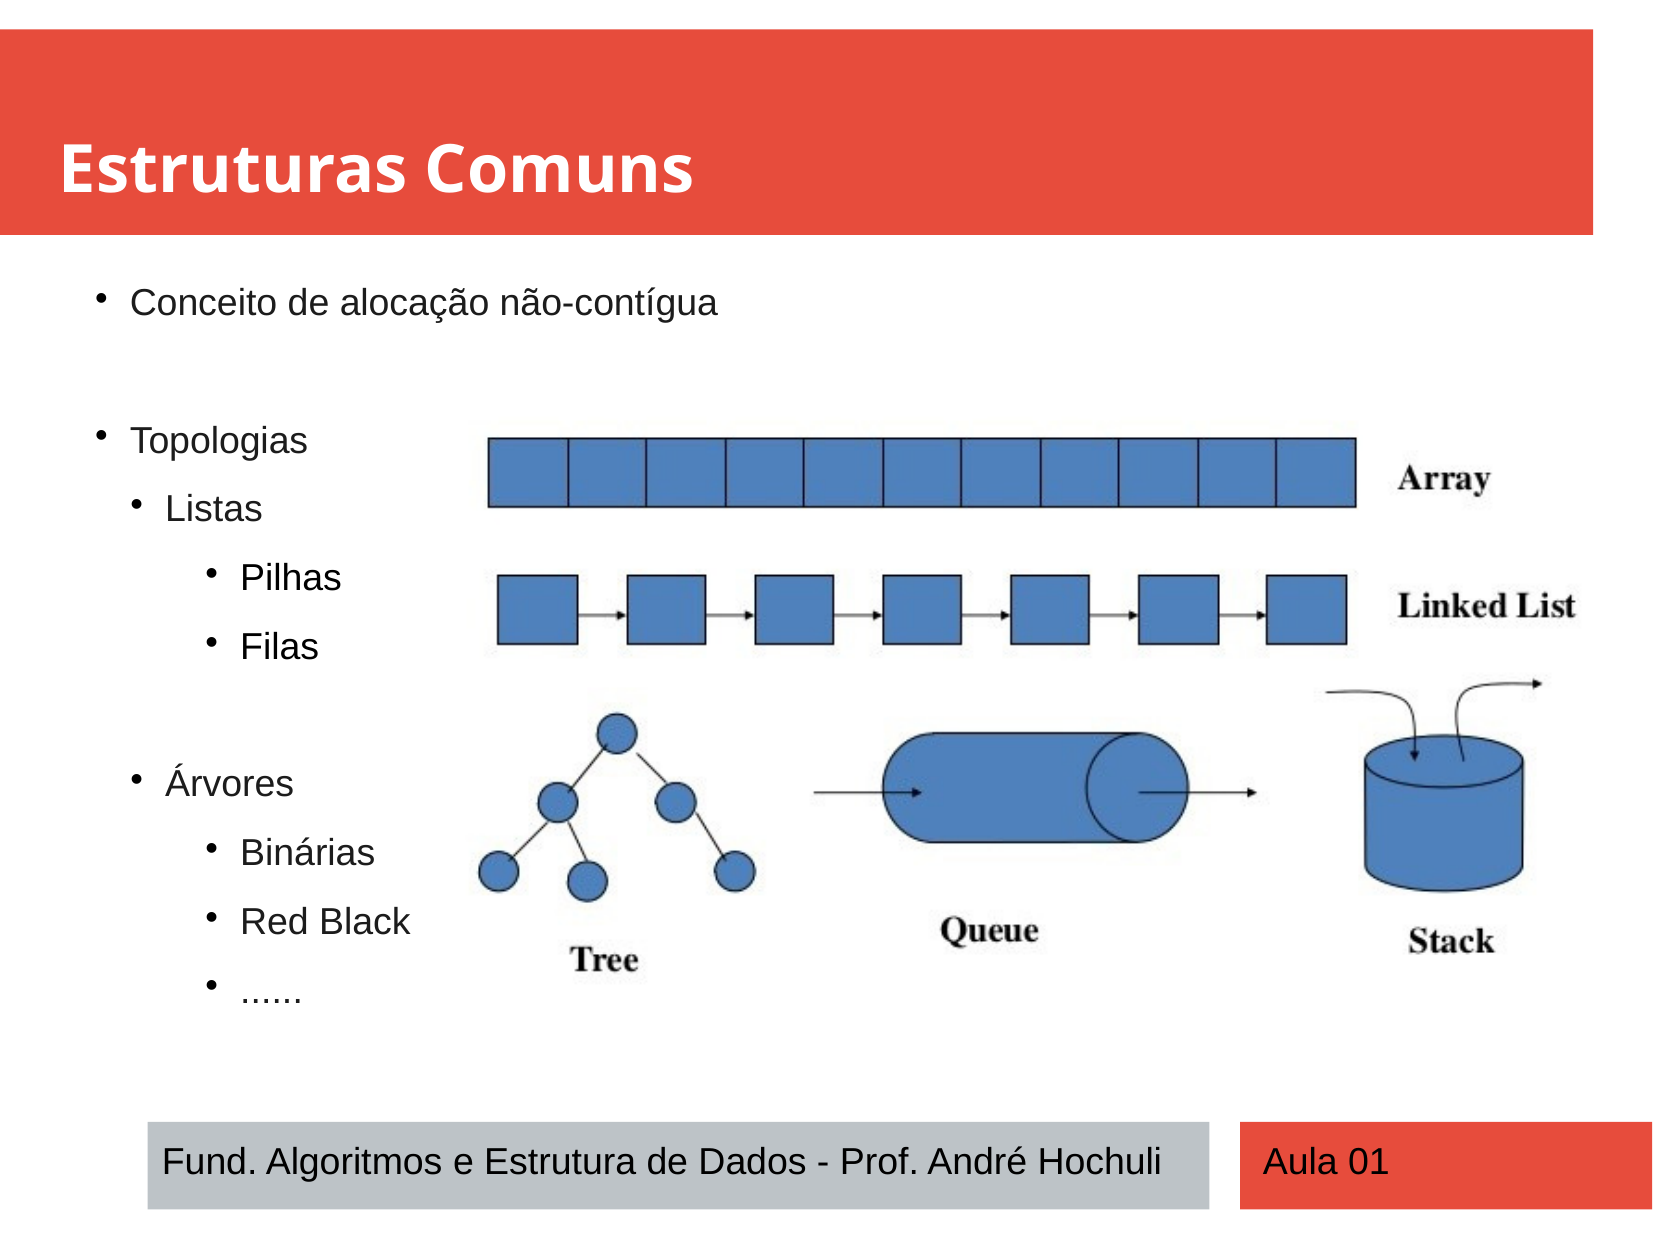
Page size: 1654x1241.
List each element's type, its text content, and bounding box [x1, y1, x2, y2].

picture [440, 402, 1622, 1016]
text_box Estruturas Comuns [58, 58, 1594, 206]
text_box Conceito de alocação não-contígua Topologias Listas Pilhas Filas Árvores Binárias Red Black ...... [58, 278, 1564, 1092]
text_box Aula 01 [1248, 1129, 1622, 1189]
text_box Fund. Algoritmos e Estrutura de Dados - Prof. André Hochuli [147, 1129, 1204, 1189]
